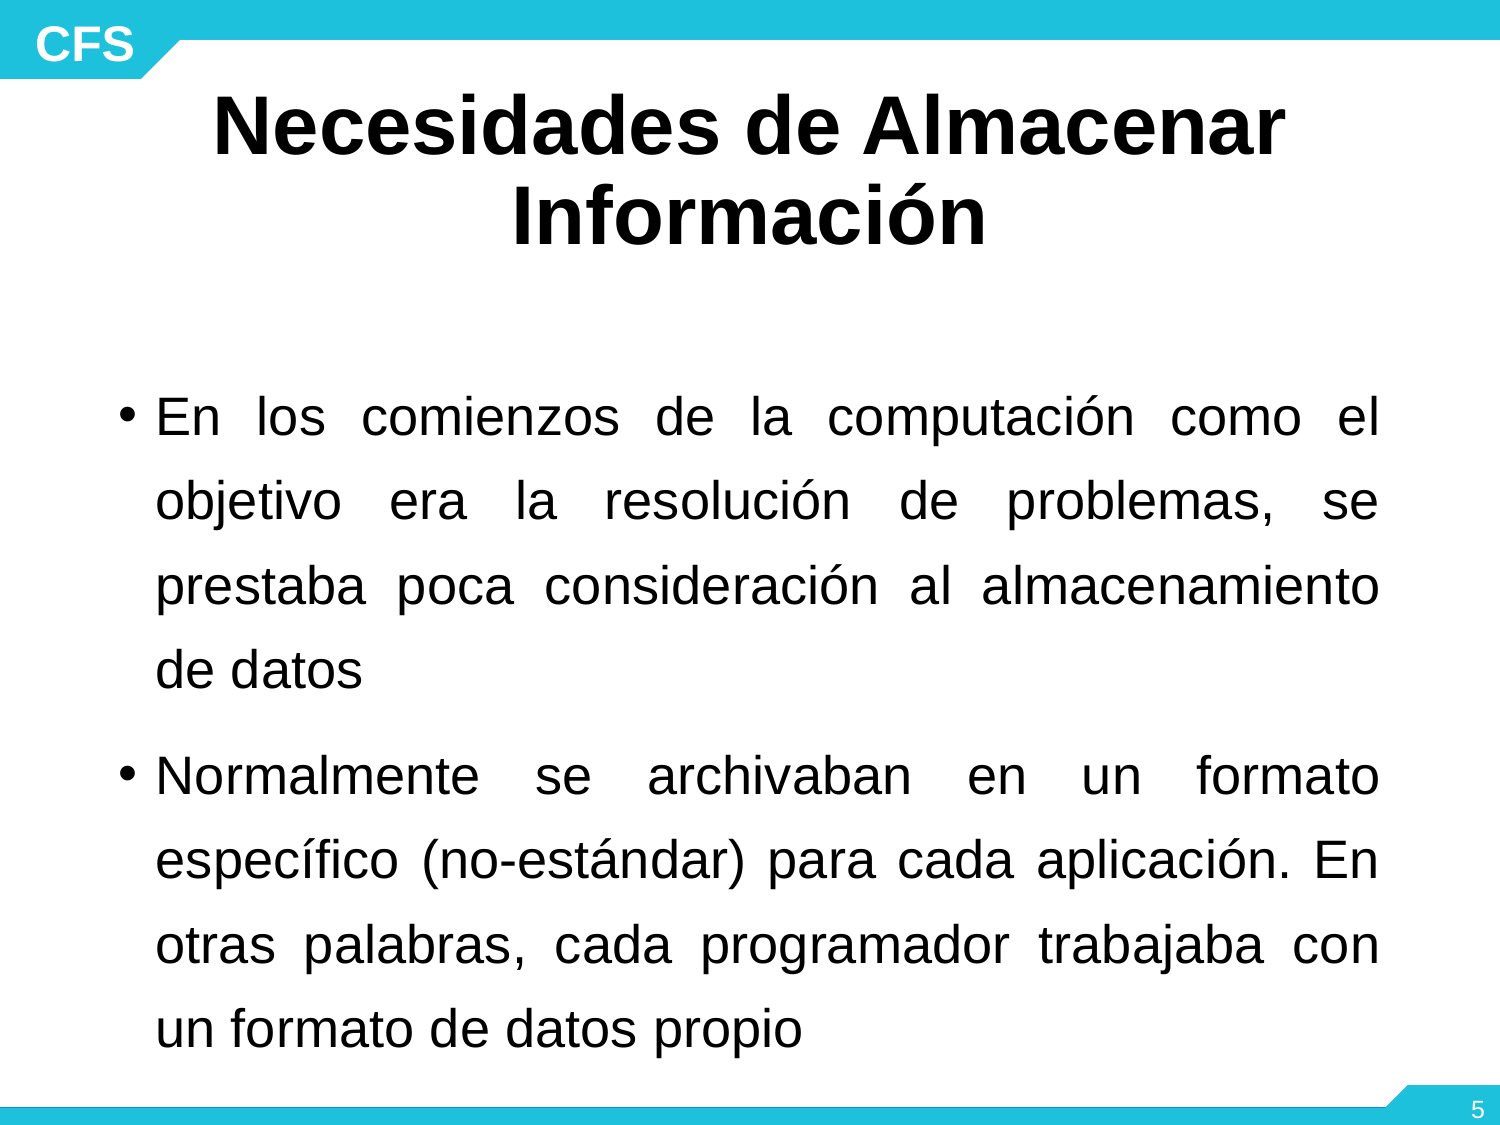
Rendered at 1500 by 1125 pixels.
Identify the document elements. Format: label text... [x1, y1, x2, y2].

text_box ‹#› [1162, 1078, 1500, 1125]
text_box En los comienzos de la computación como el objetivo era la resolución de problemas, se prestaba poca consideración al almacenamiento de datos Normalmente se archivaban en un formato específico (no-estándar) para cada aplicación. En otras palabras, cada programador trabajaba con un formato de datos propio [103, 354, 1397, 1069]
text_box Necesidades de Almacenar Información [103, 72, 1397, 273]
